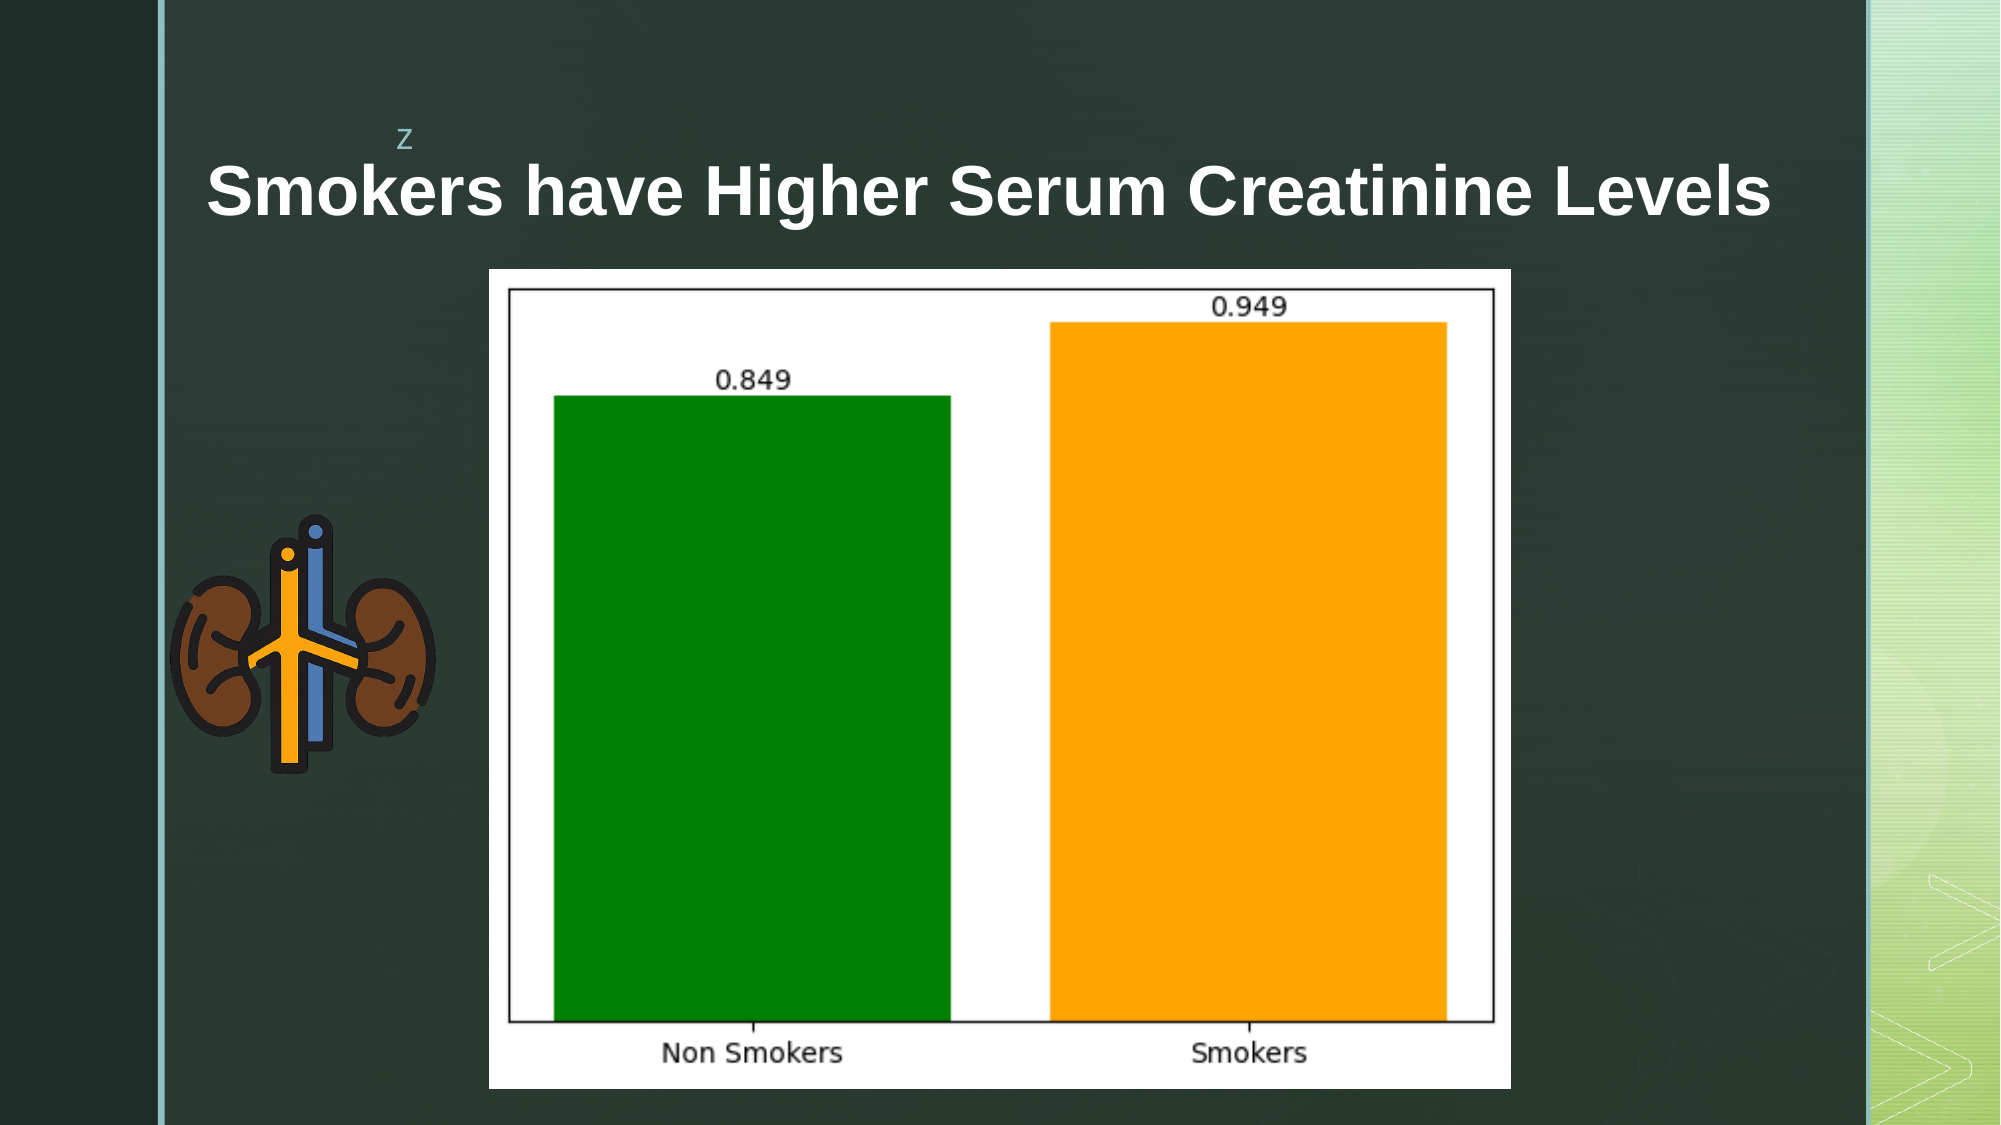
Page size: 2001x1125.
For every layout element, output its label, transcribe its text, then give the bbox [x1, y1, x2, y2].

title Smokers have Higher Serum Creatinine Levels [142, 146, 1838, 393]
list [489, 269, 1511, 1089]
picture [112, 478, 490, 856]
picture [1871, 0, 2001, 1125]
